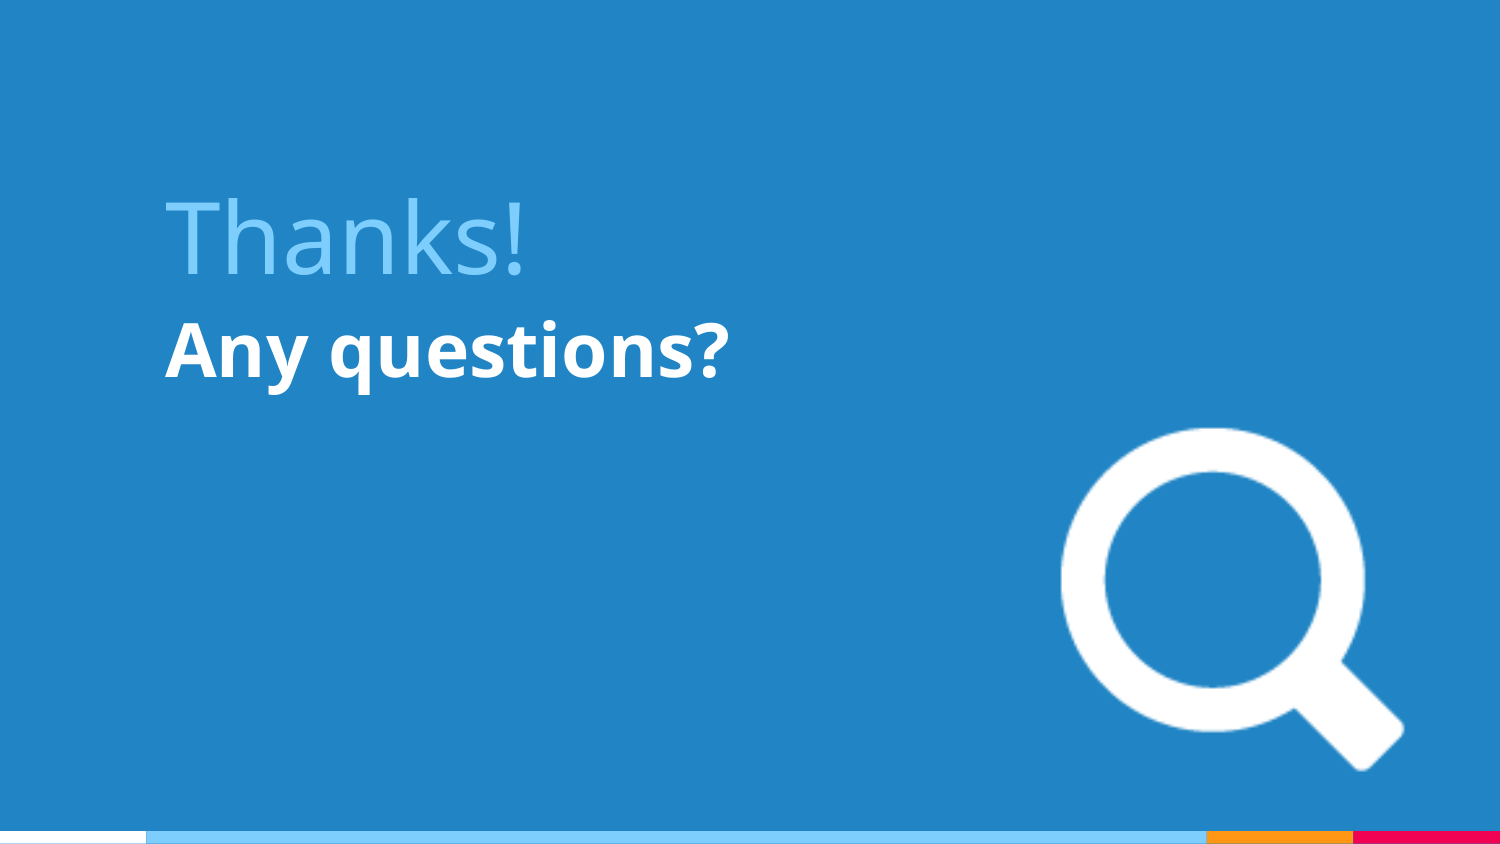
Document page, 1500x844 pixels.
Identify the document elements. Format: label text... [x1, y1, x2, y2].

title Thanks! [150, 119, 1063, 287]
subtitle Any questions? [150, 287, 1063, 417]
picture [1049, 416, 1419, 785]
